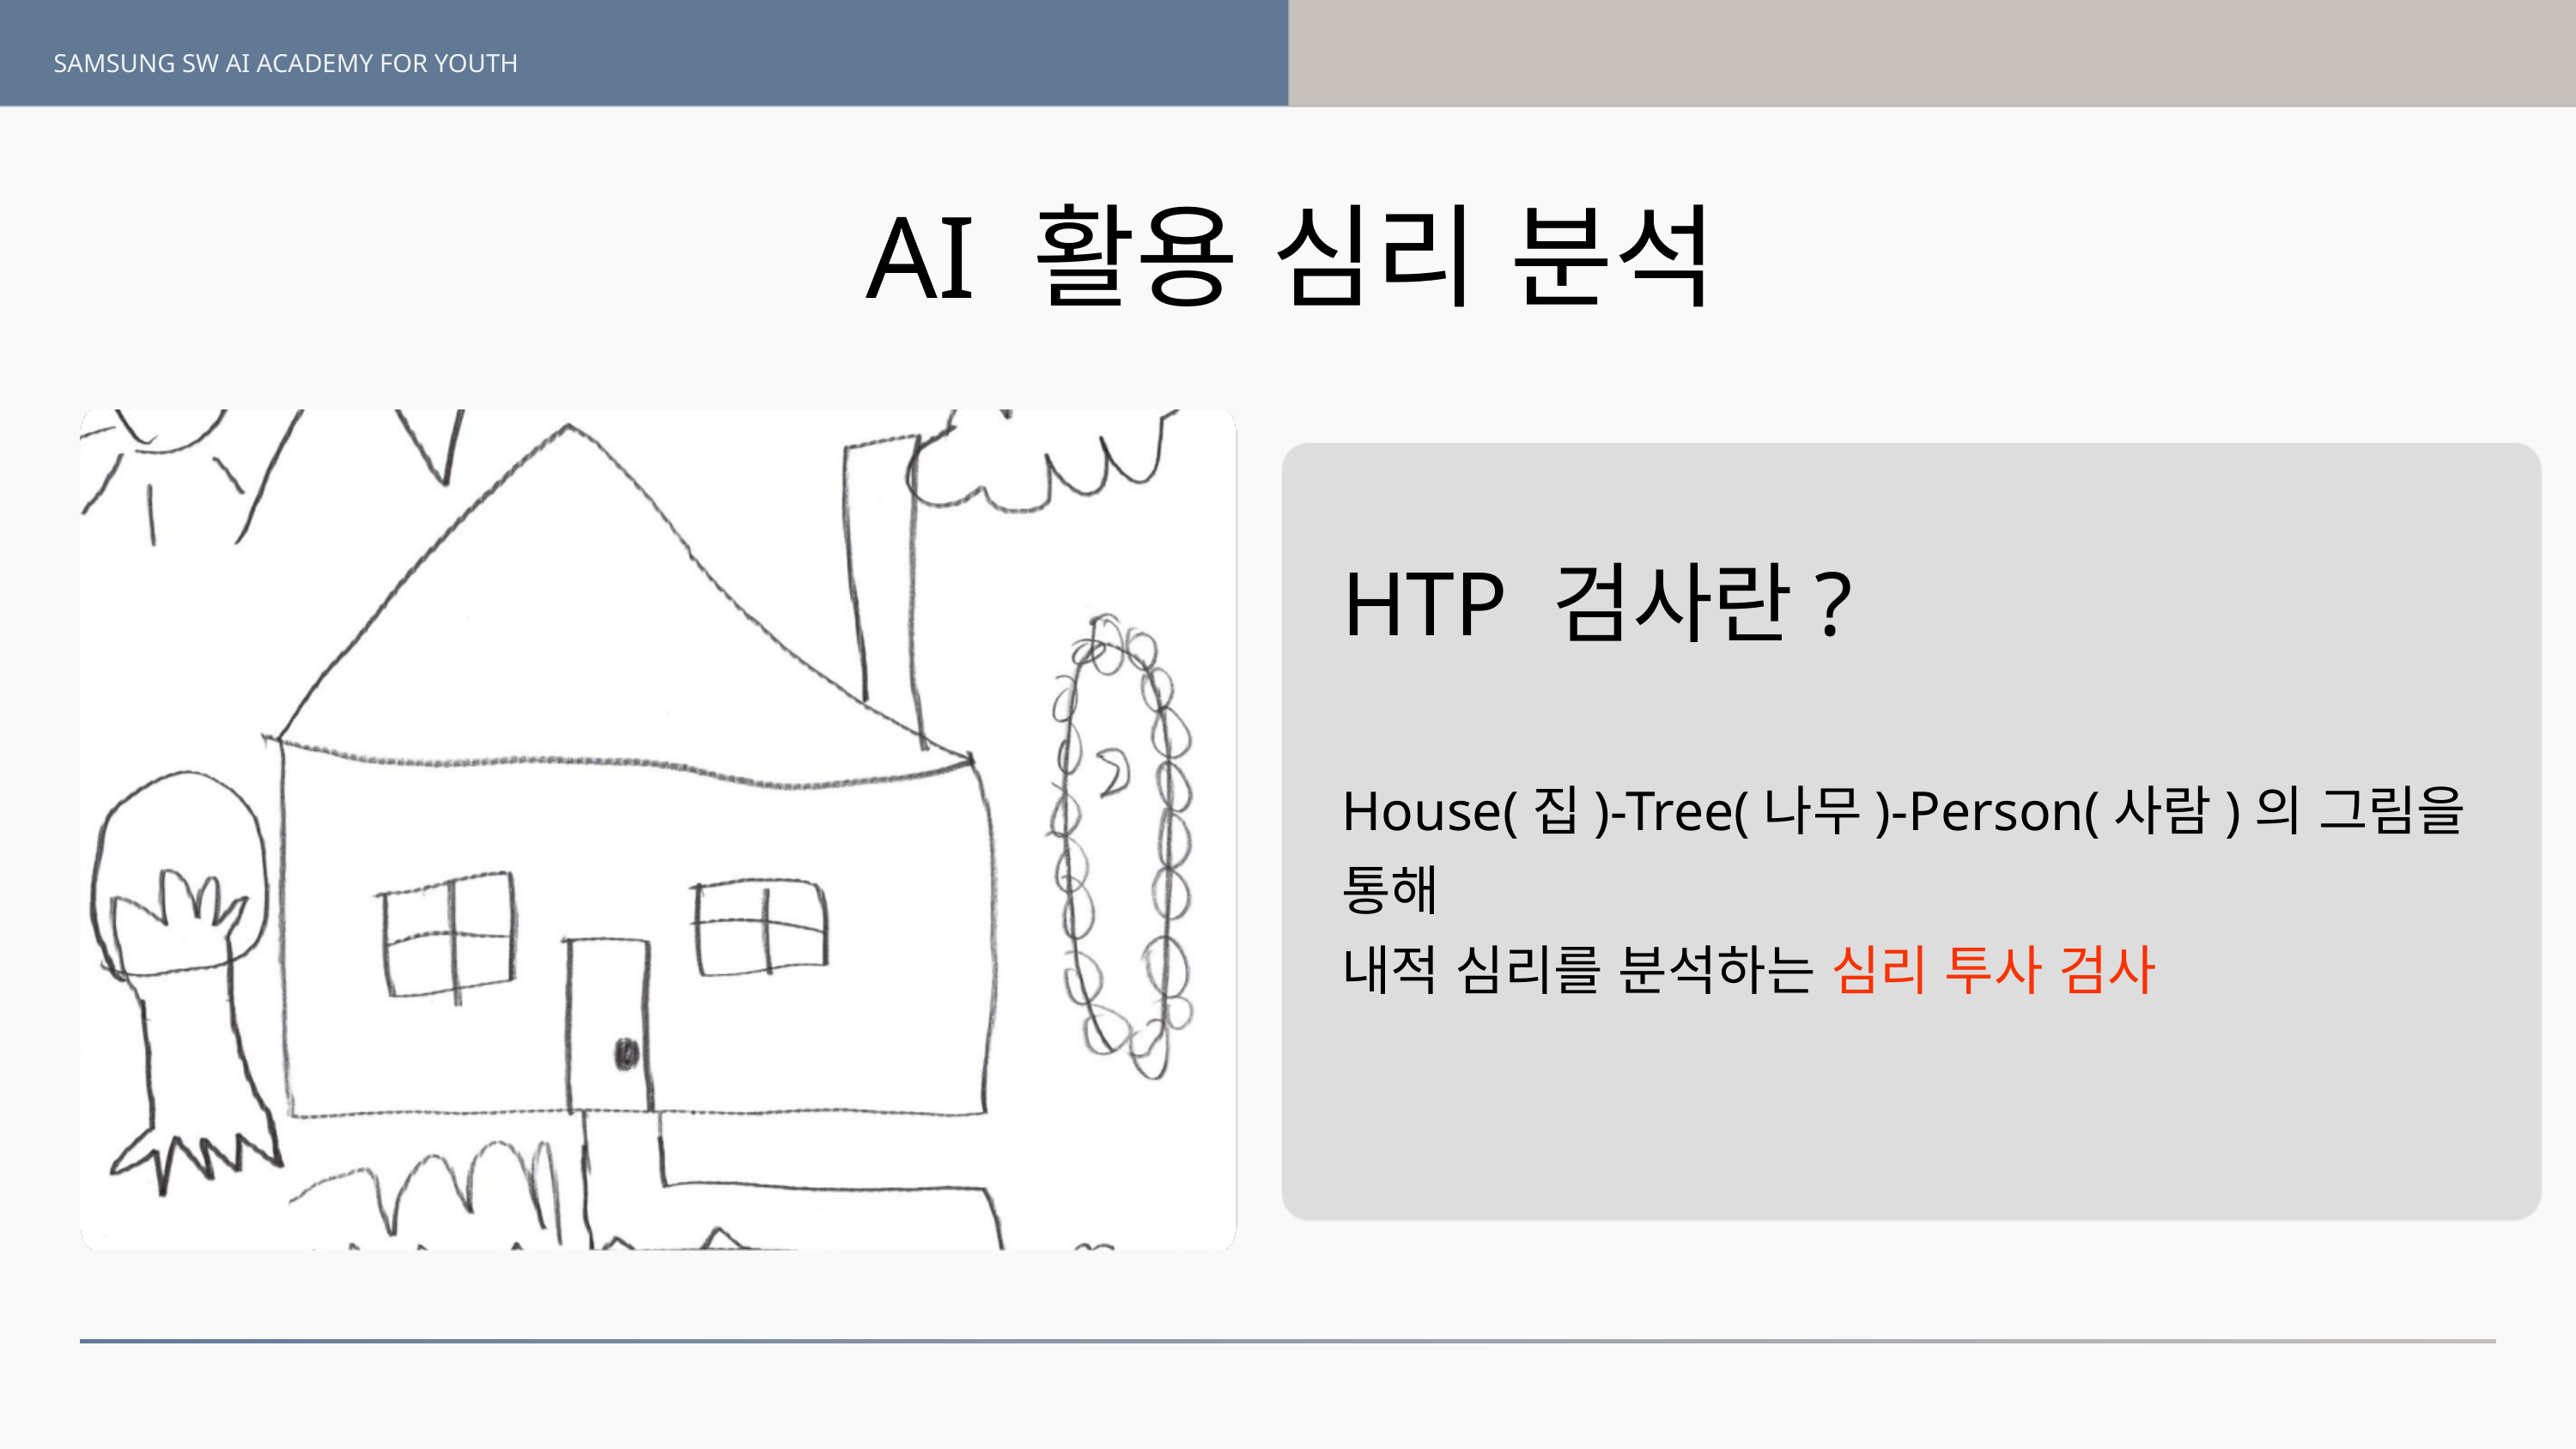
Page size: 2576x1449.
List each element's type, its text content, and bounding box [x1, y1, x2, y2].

picture [80, 1339, 2496, 1343]
text_box AI 활용 심리 분석 [263, 191, 2321, 349]
picture [80, 409, 1238, 1251]
picture [1282, 443, 2543, 1222]
picture [0, 0, 2576, 108]
